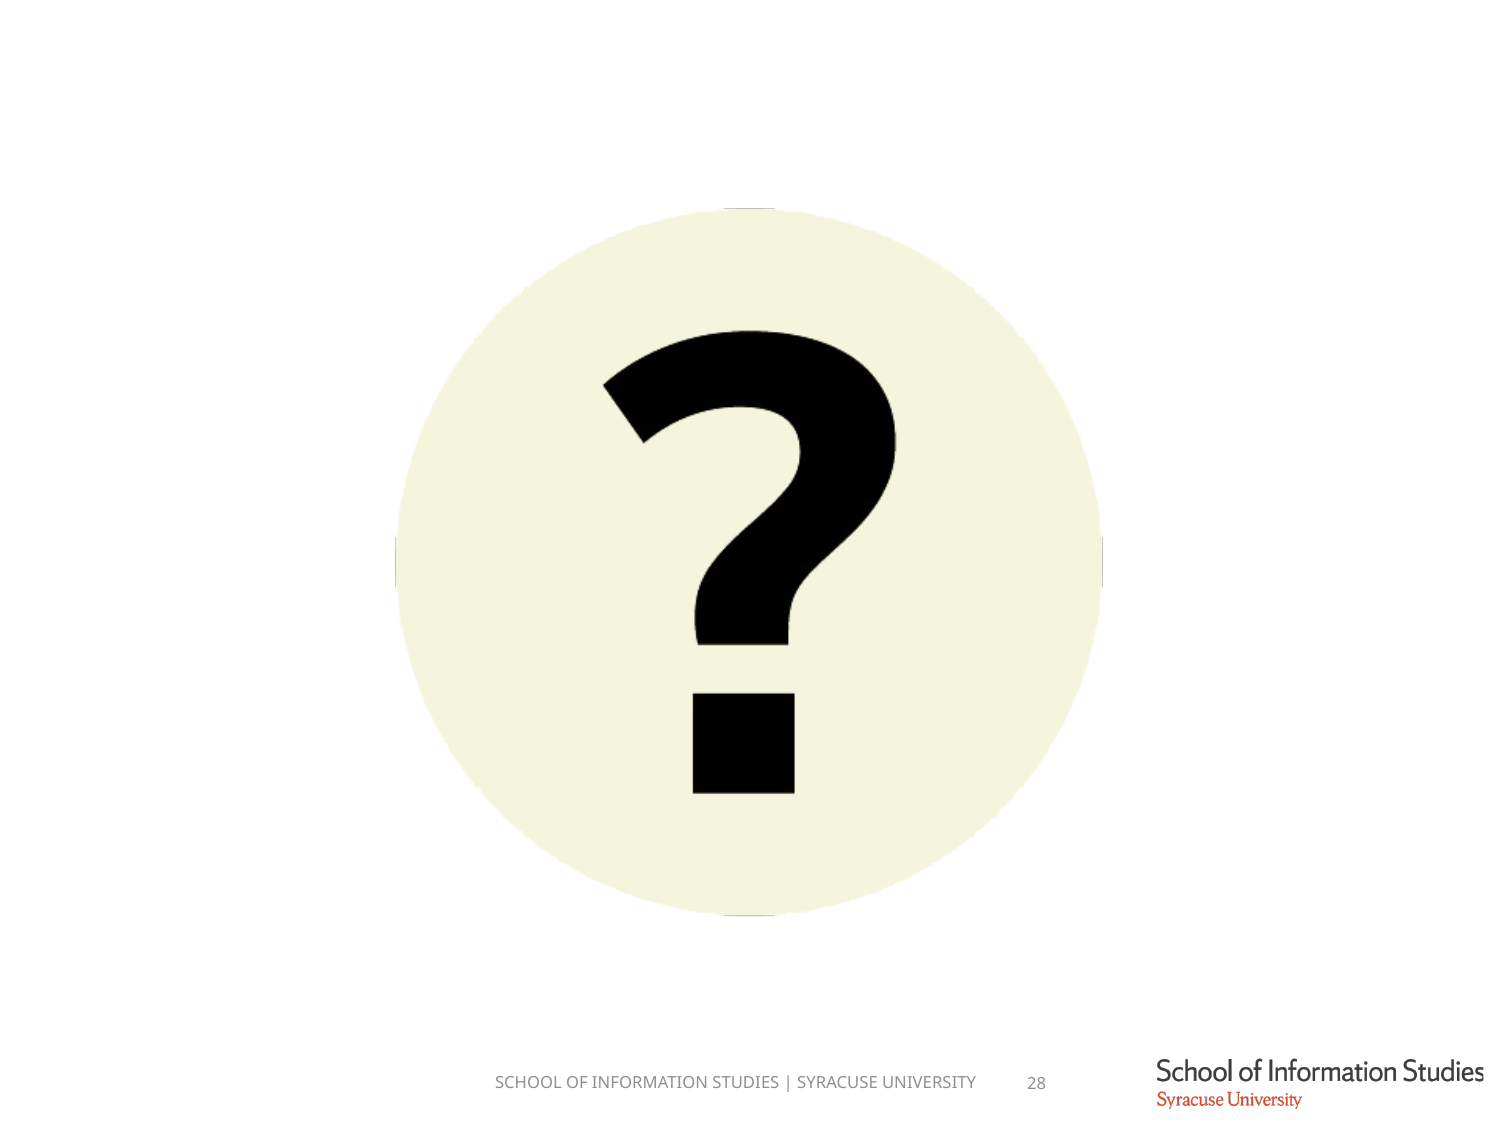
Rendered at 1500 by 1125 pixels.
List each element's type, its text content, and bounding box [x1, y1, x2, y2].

slide_number 28 [1012, 1061, 1149, 1107]
picture [249, 187, 1250, 938]
footer School of Information Studies | Syracuse University [283, 1061, 993, 1106]
